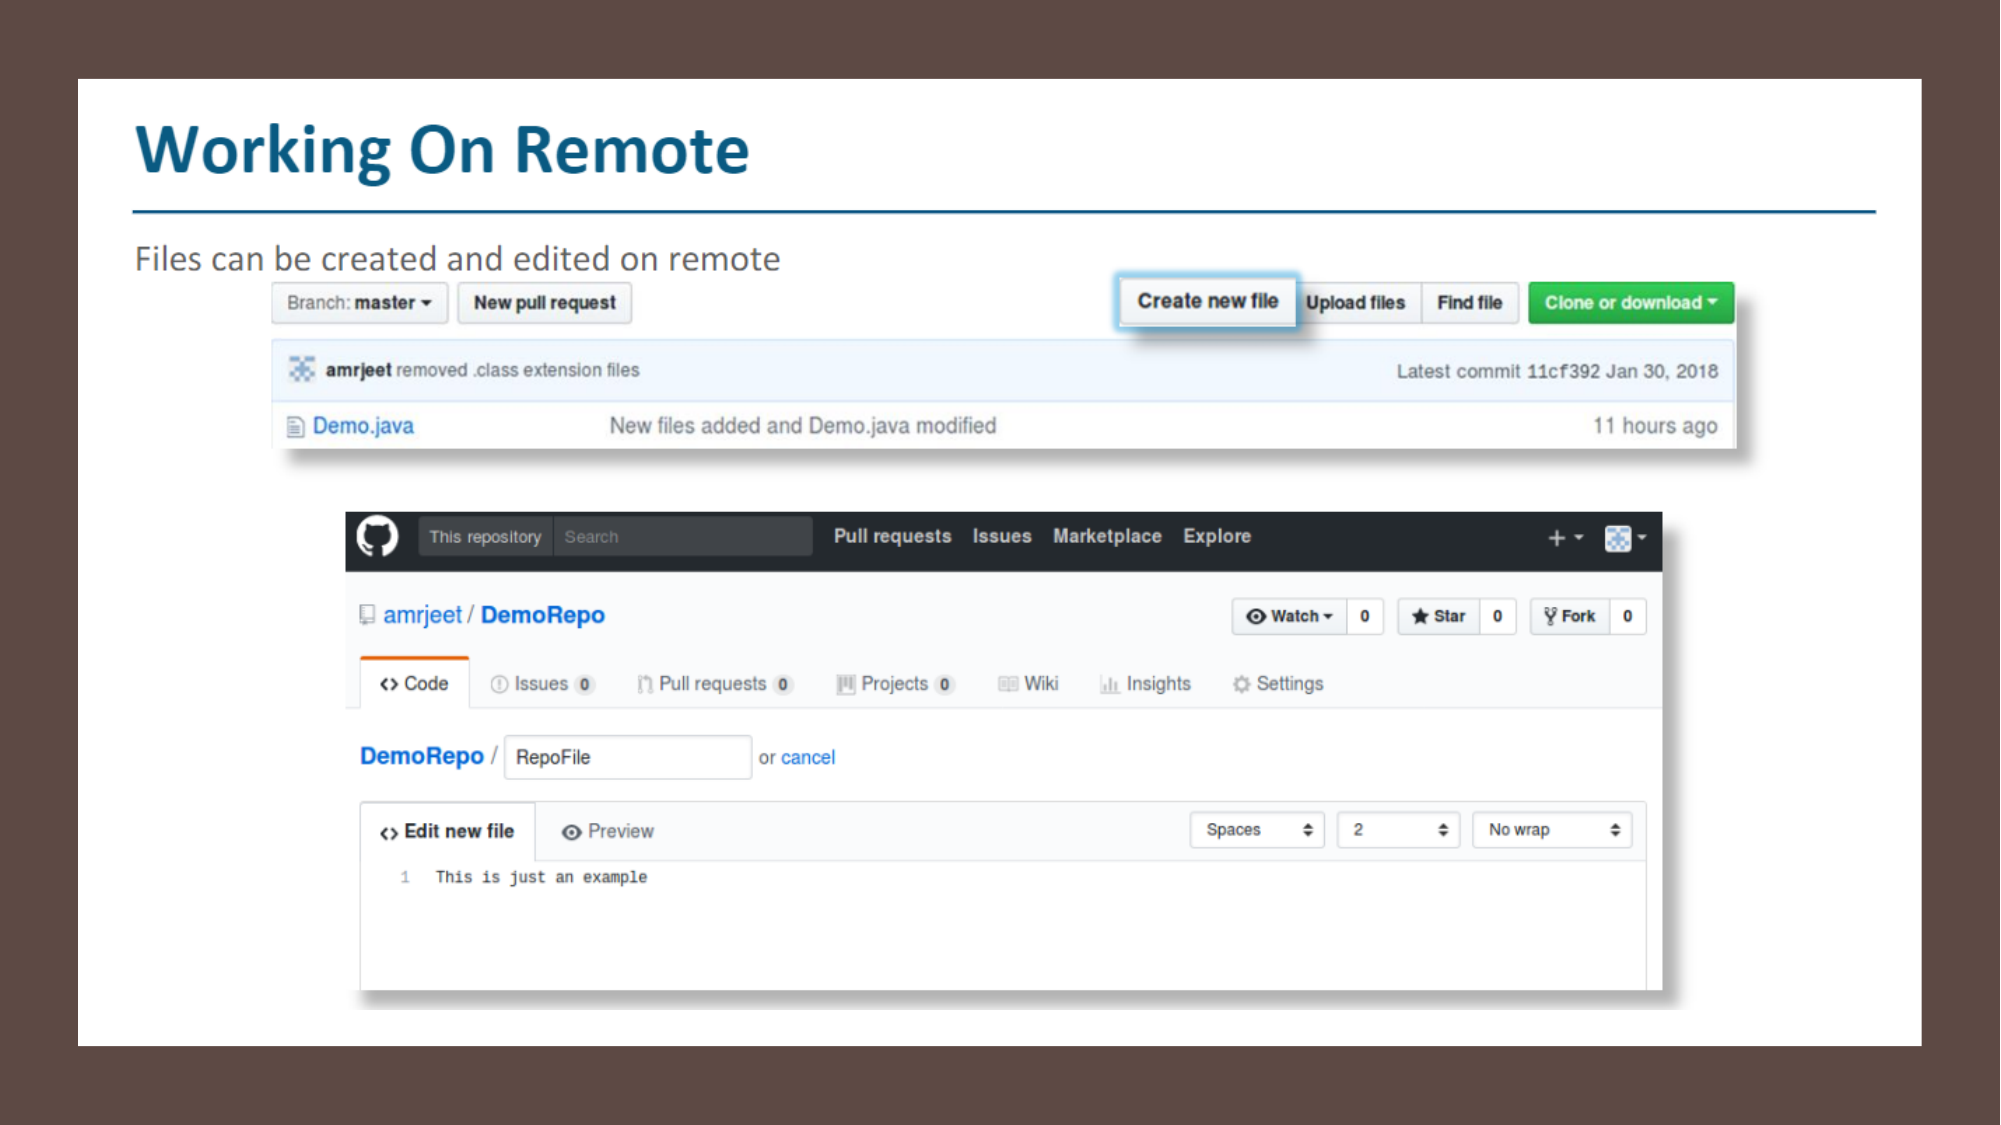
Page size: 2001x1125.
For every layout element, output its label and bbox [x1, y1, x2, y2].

text_box [0, 0, 2000, 1125]
list [105, 115, 1895, 1010]
text_box [77, 78, 1923, 1047]
